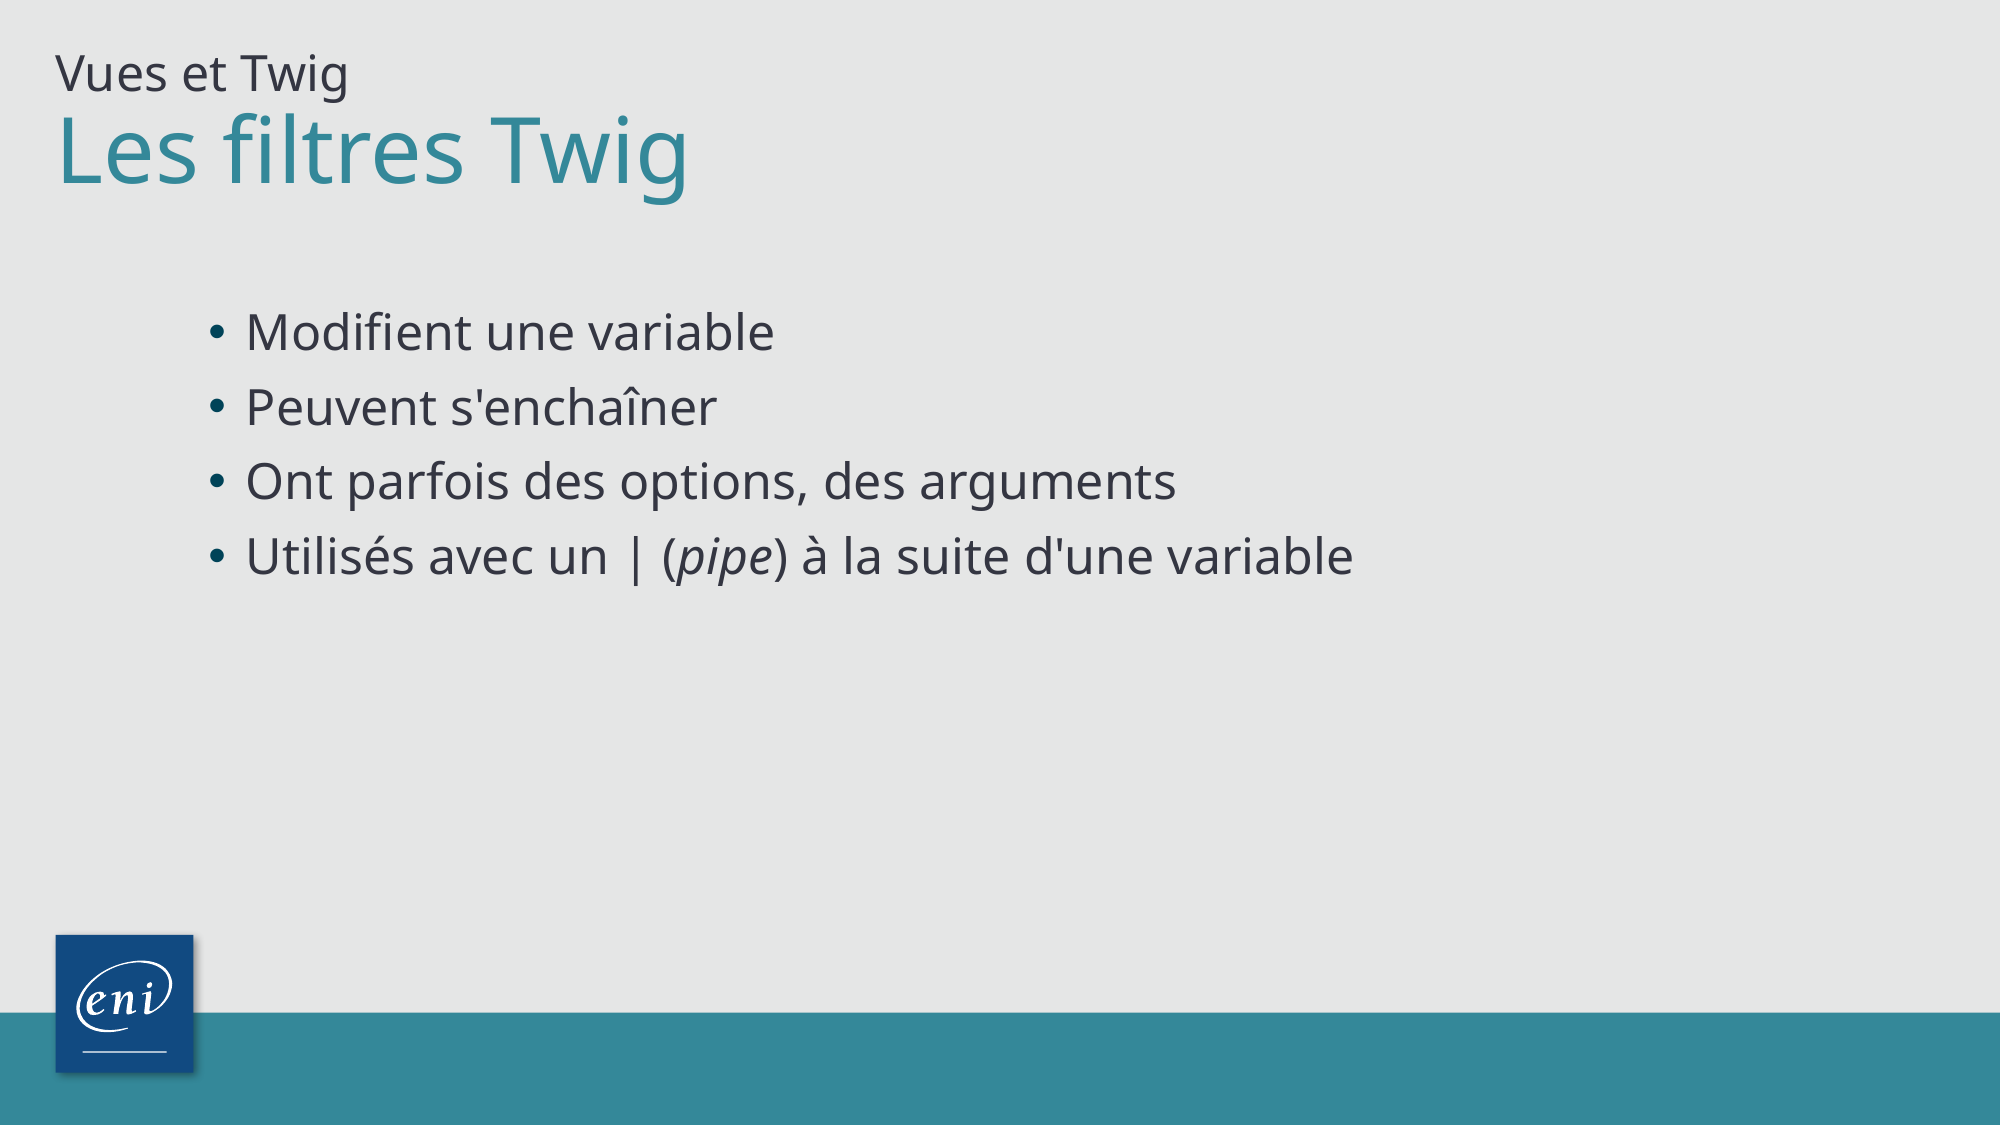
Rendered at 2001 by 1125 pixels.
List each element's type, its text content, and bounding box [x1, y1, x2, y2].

title Les filtres Twig [55, 104, 1952, 205]
list Modifient une variable Peuvent s'enchaîner Ont parfois des options, des arguments Utilisés avec un | (pipe) à la suite d'une variable [193, 299, 1952, 571]
list Vues et Twig [55, 31, 1952, 103]
